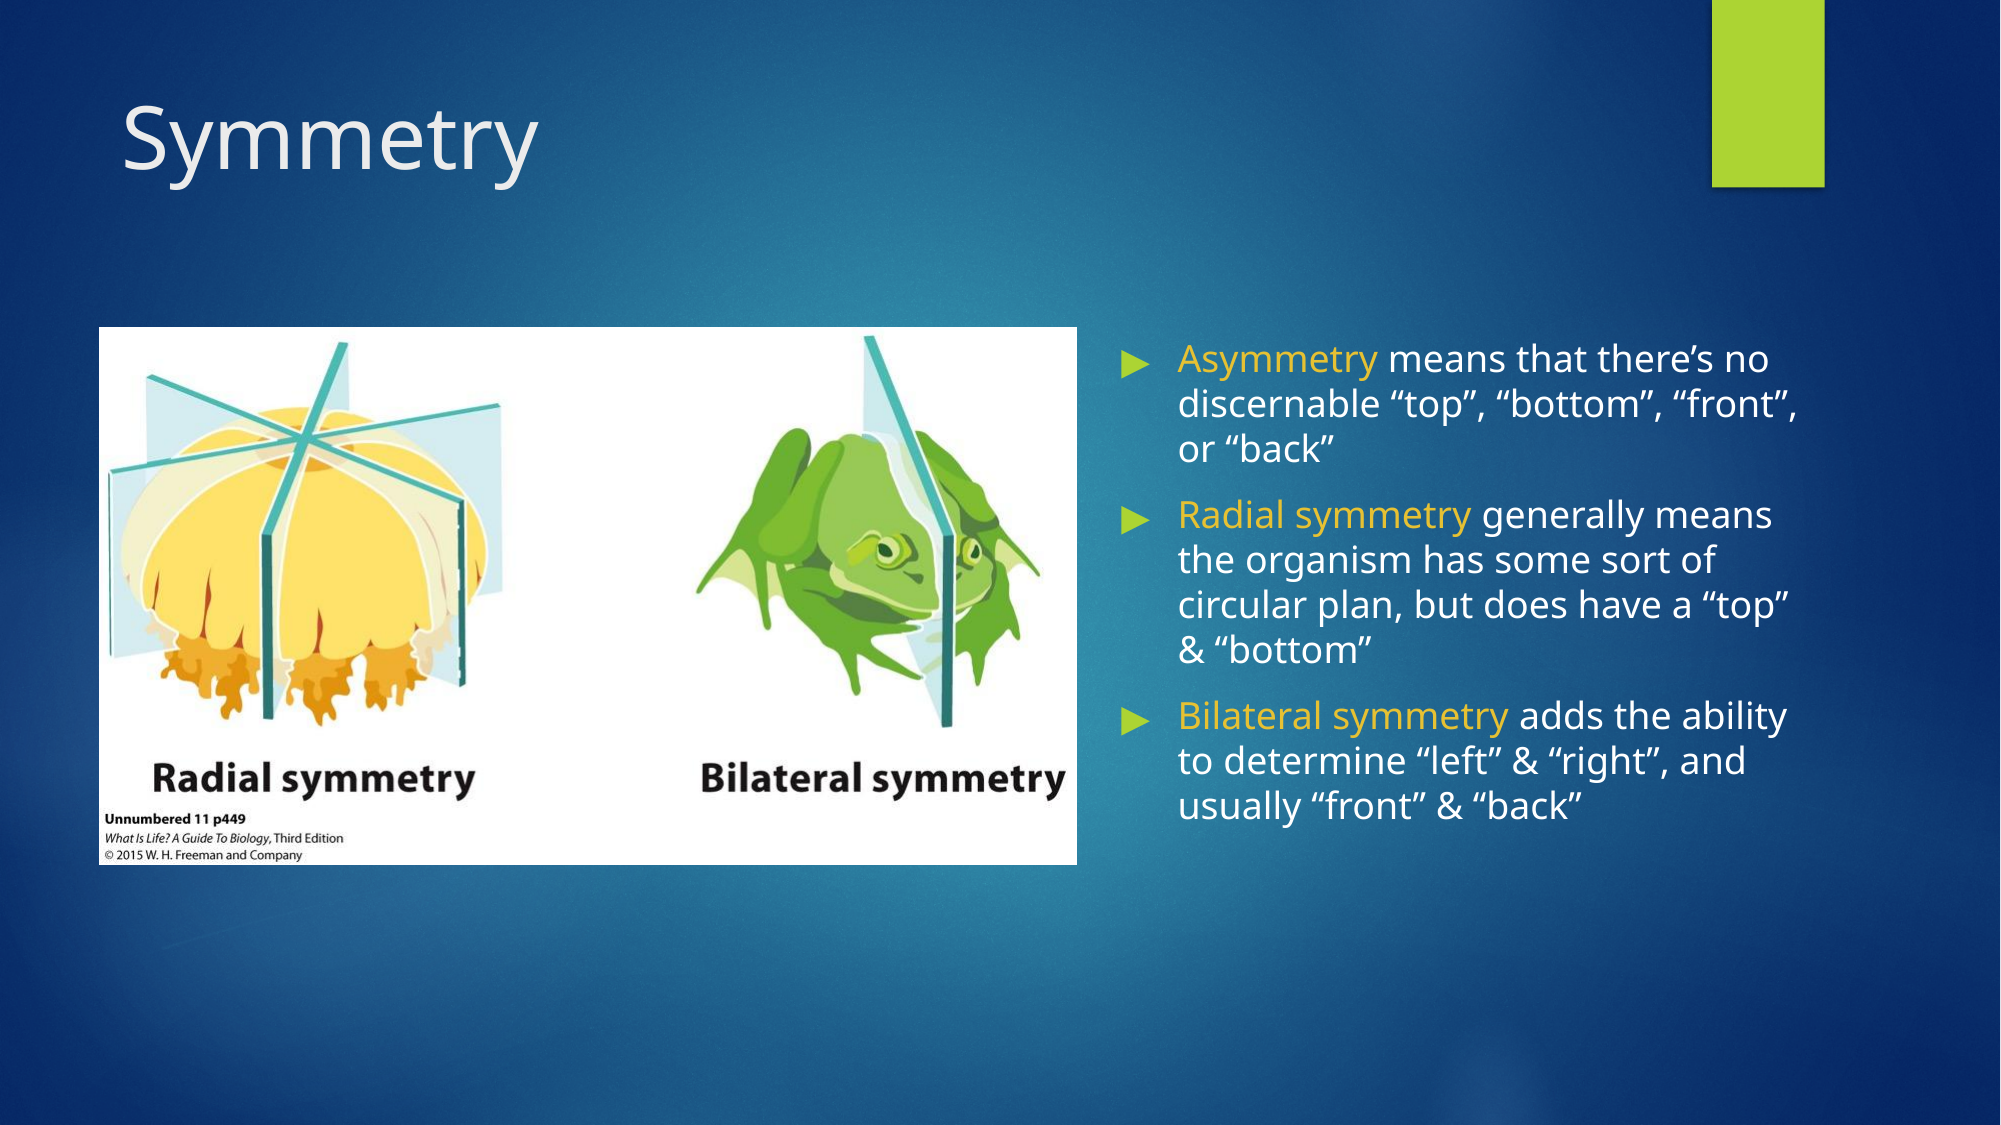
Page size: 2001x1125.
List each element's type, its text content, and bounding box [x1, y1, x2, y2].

title Symmetry [106, 74, 1649, 304]
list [99, 327, 1077, 865]
list Asymmetry means that there’s no discernable “top”, “bottom”, “front”, or “back” Radial symmetry generally means the organism has some sort of circular plan, but does have a “top” & “bottom” Bilateral symmetry adds the ability to determine “left” & “right”, and usually “front” & “back” [1106, 327, 1828, 1017]
picture [0, 0, 2001, 1125]
